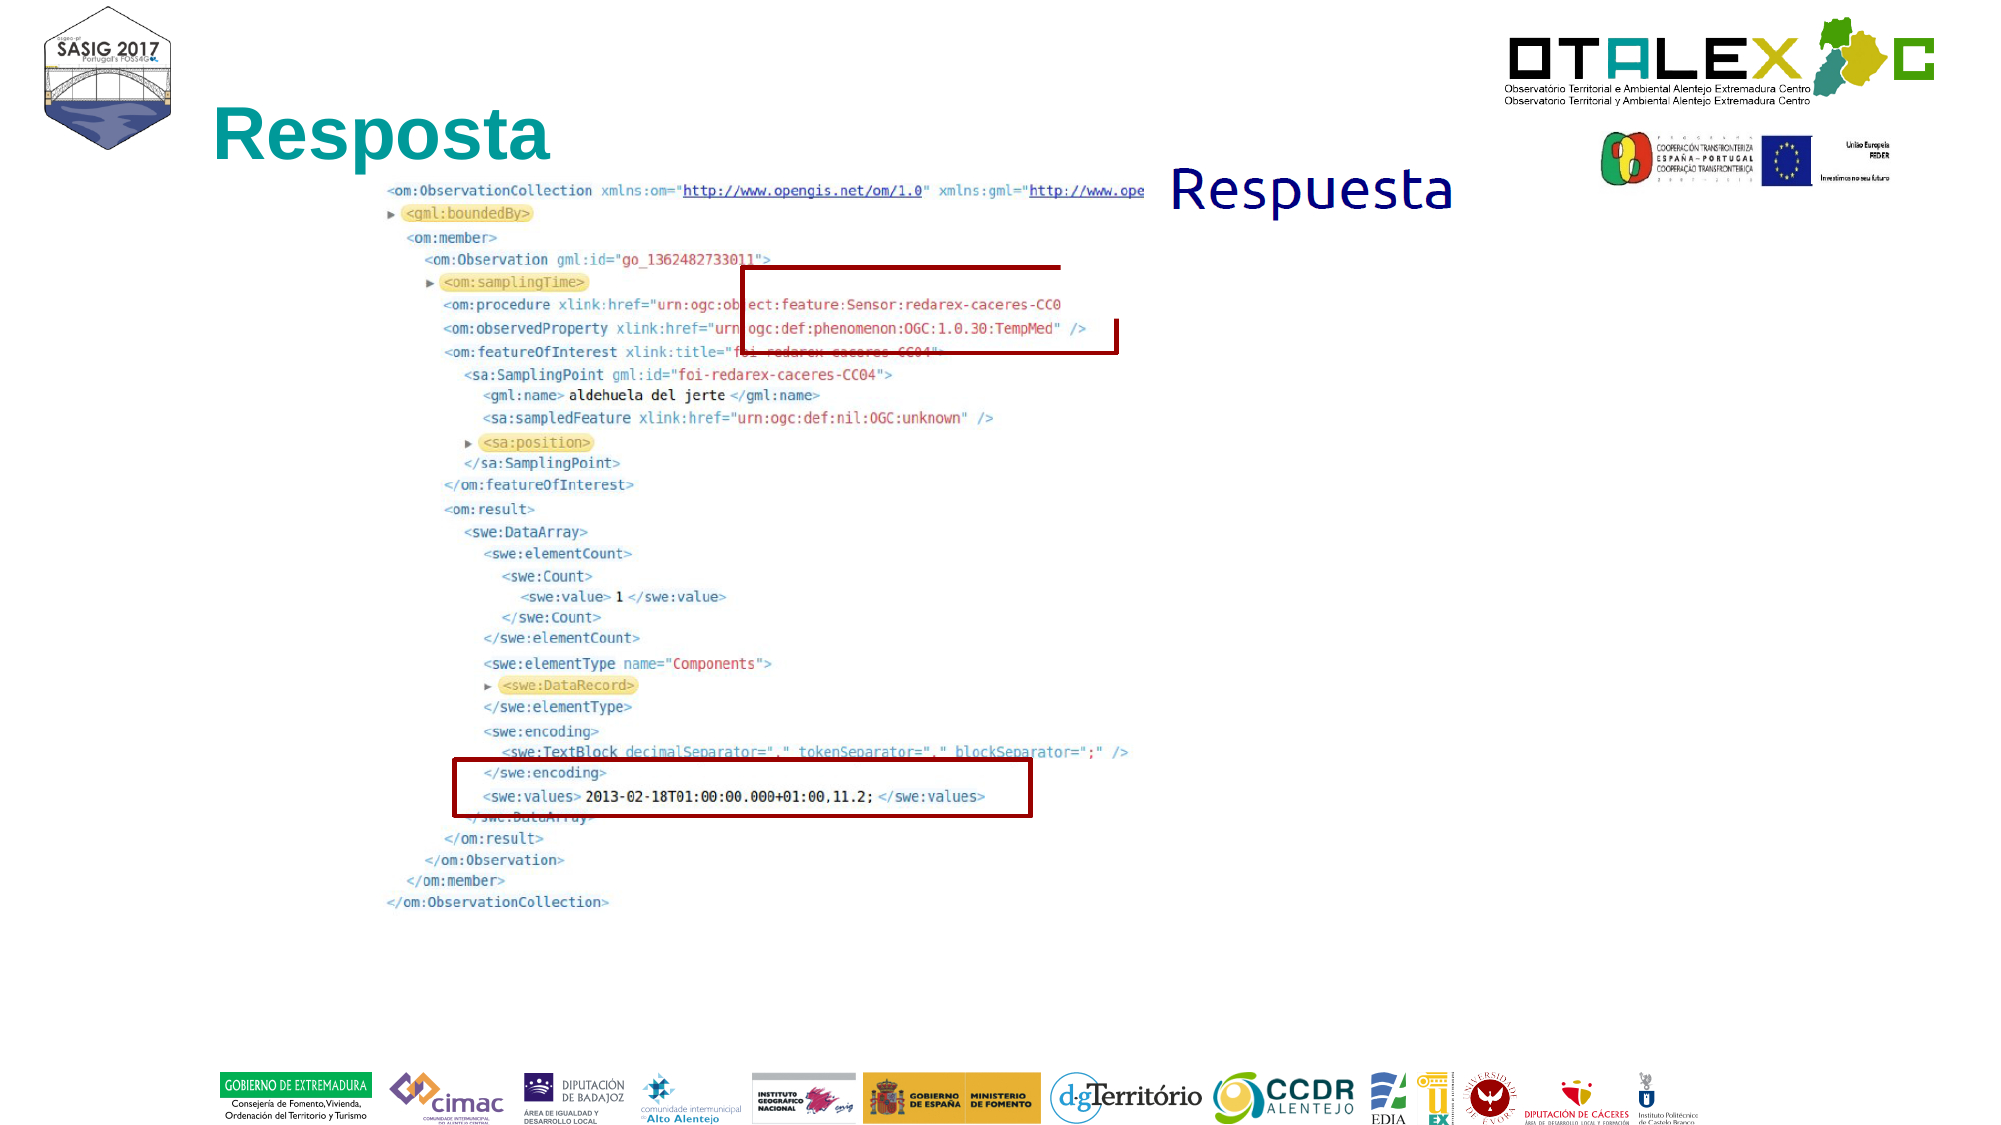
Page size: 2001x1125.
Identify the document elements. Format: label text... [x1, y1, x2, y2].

picture [1504, 17, 1934, 106]
picture [380, 104, 1469, 919]
picture [44, 6, 171, 150]
picture [1588, 131, 1893, 199]
text_box Resposta [197, 77, 1491, 182]
picture [220, 1072, 1698, 1125]
